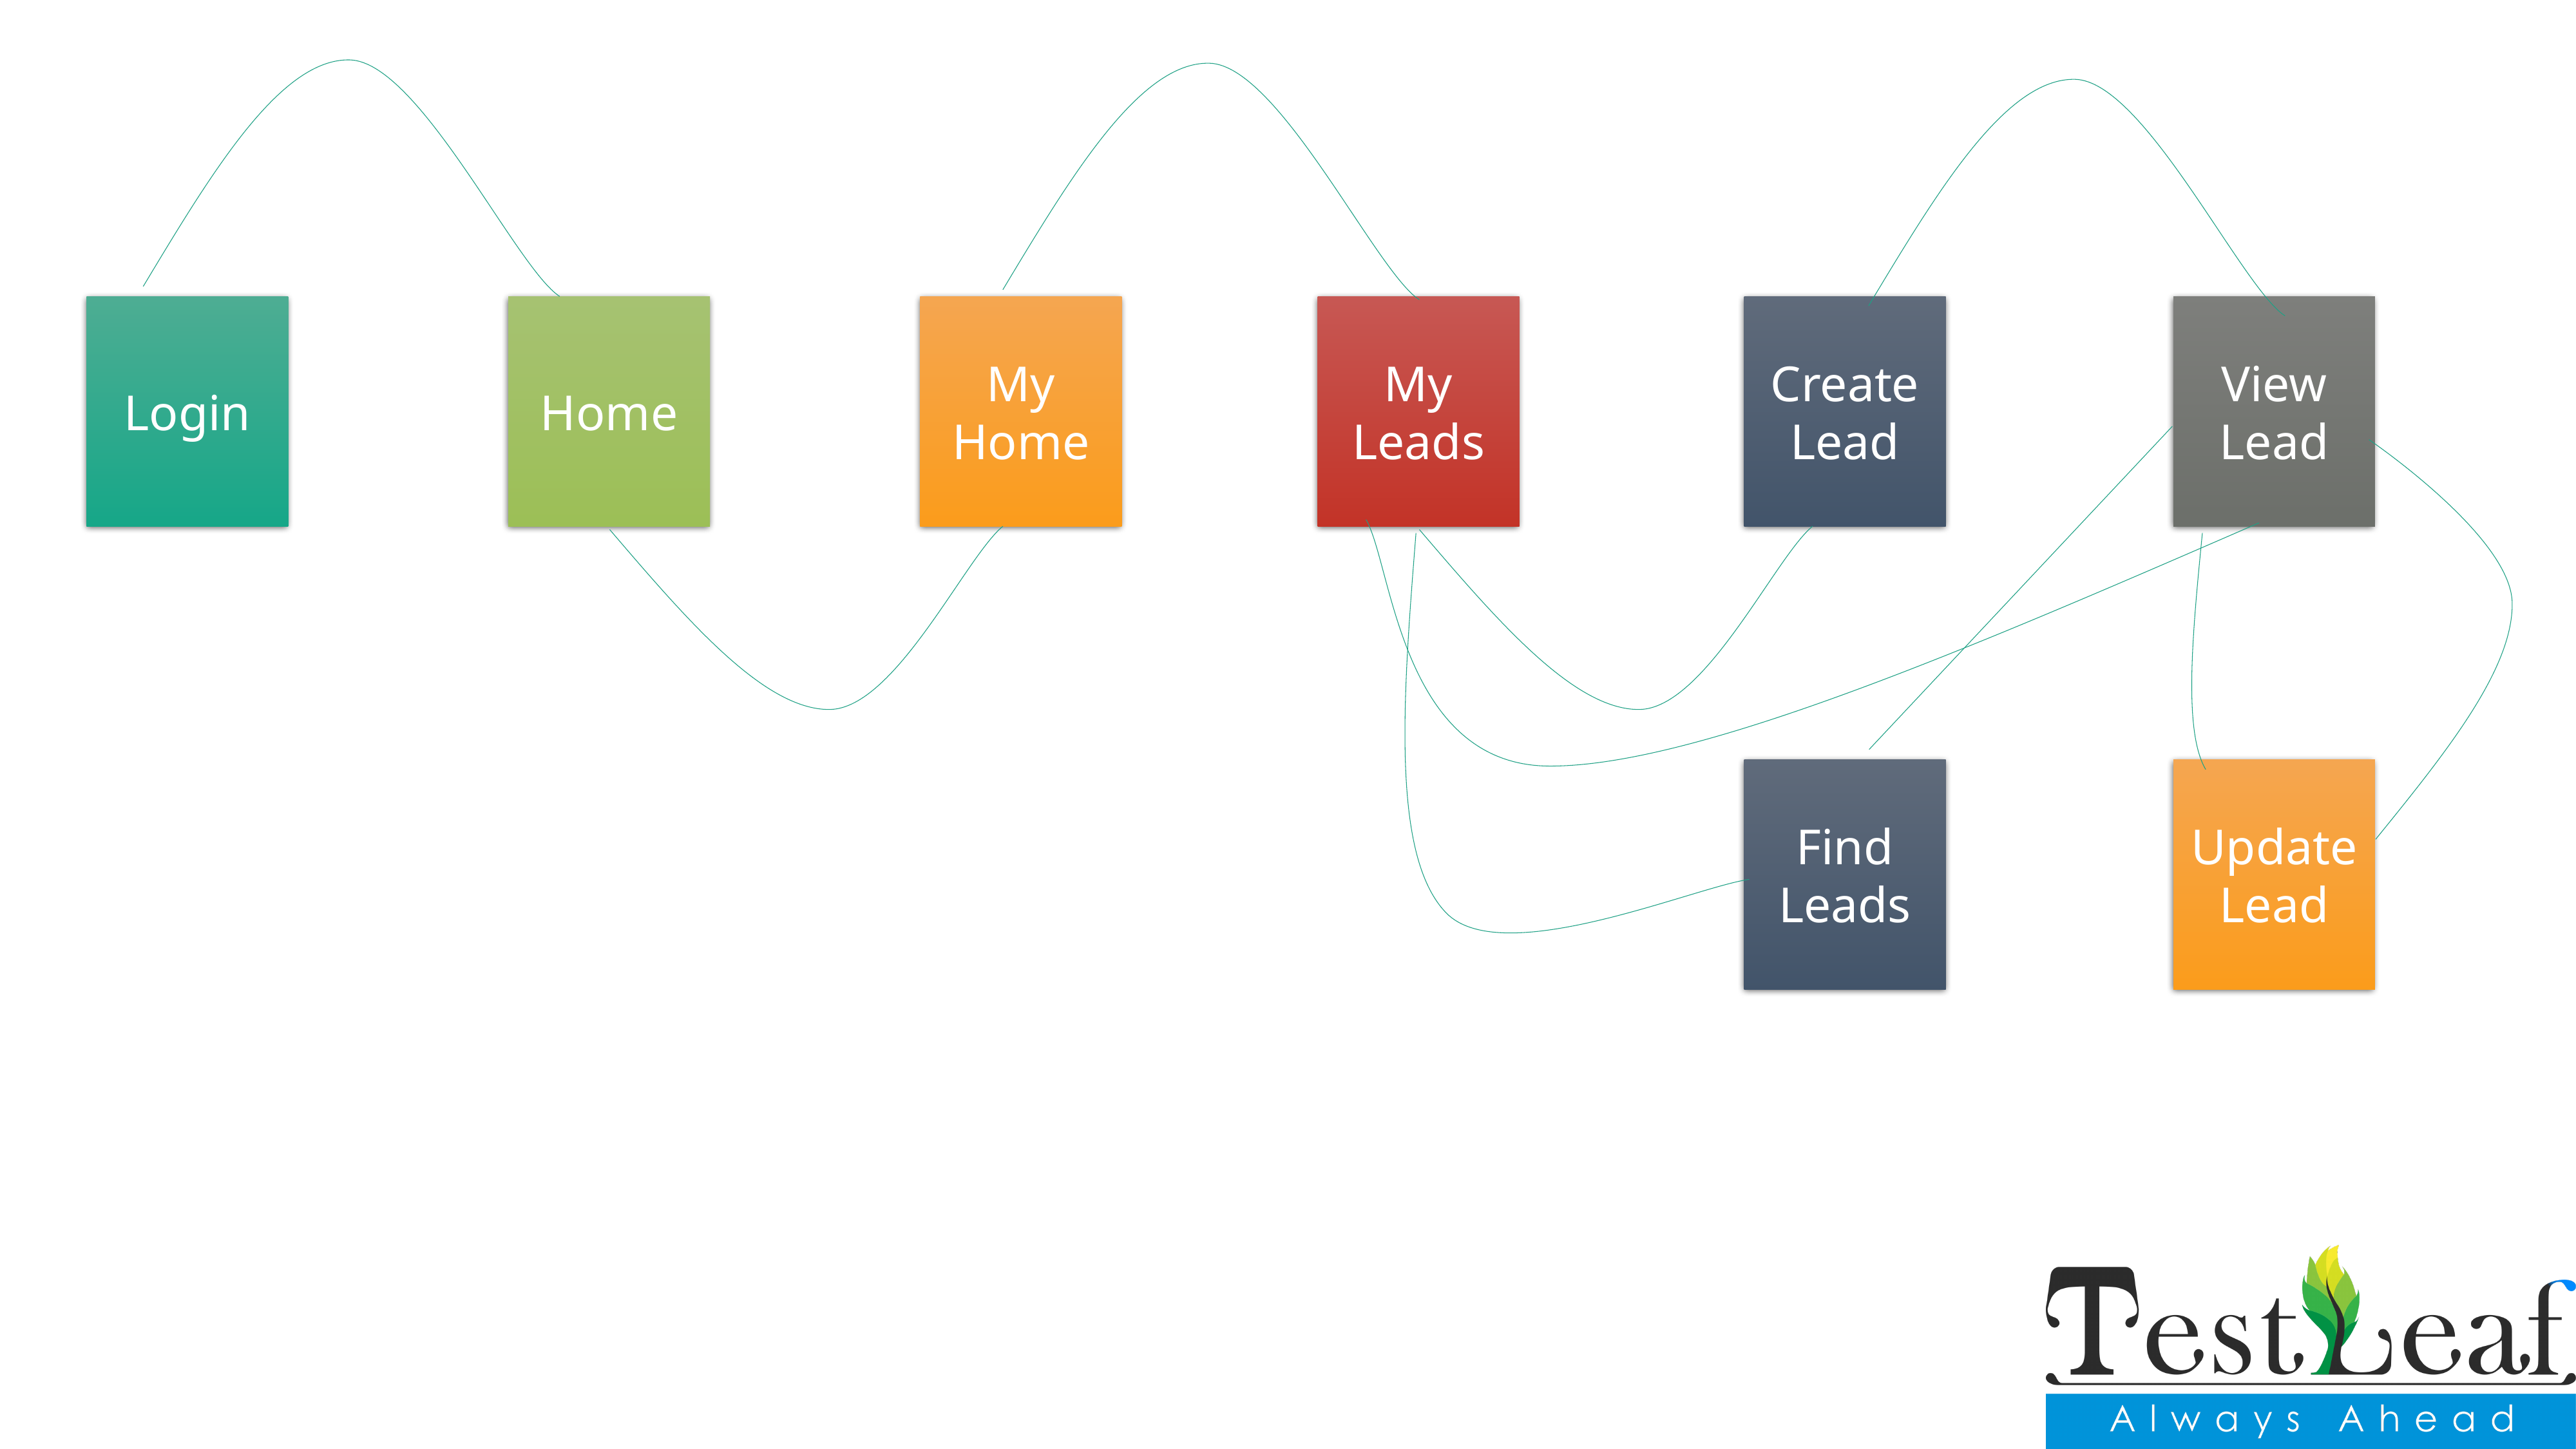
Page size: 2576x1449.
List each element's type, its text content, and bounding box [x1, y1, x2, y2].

text_box Login [86, 296, 289, 527]
text_box Create Lead [1744, 296, 1946, 522]
picture [2111, 1406, 2134, 1431]
text_box Update Lead [2173, 759, 2375, 990]
picture [2492, 1405, 2512, 1432]
picture [2416, 1412, 2436, 1432]
text_box My Home [920, 296, 1122, 527]
picture [2255, 1412, 2271, 1438]
text_box [1366, 519, 2260, 767]
picture [2171, 1412, 2200, 1430]
text_box [2369, 439, 2513, 840]
text_box My Leads [1317, 296, 1520, 527]
picture [2340, 1406, 2363, 1431]
text_box View Lead [2173, 296, 2375, 527]
picture [2454, 1412, 2473, 1432]
text_box [2191, 548, 2206, 770]
text_box [1002, 62, 1420, 300]
text_box [609, 526, 1004, 710]
text_box [1404, 650, 1750, 934]
picture [2288, 1412, 2298, 1432]
text_box [1868, 79, 2285, 316]
picture [2381, 1405, 2398, 1431]
text_box Home [508, 296, 711, 527]
picture [2046, 1245, 2576, 1394]
text_box [142, 59, 560, 297]
text_box Find Leads [1744, 759, 1946, 990]
picture [2217, 1412, 2236, 1432]
